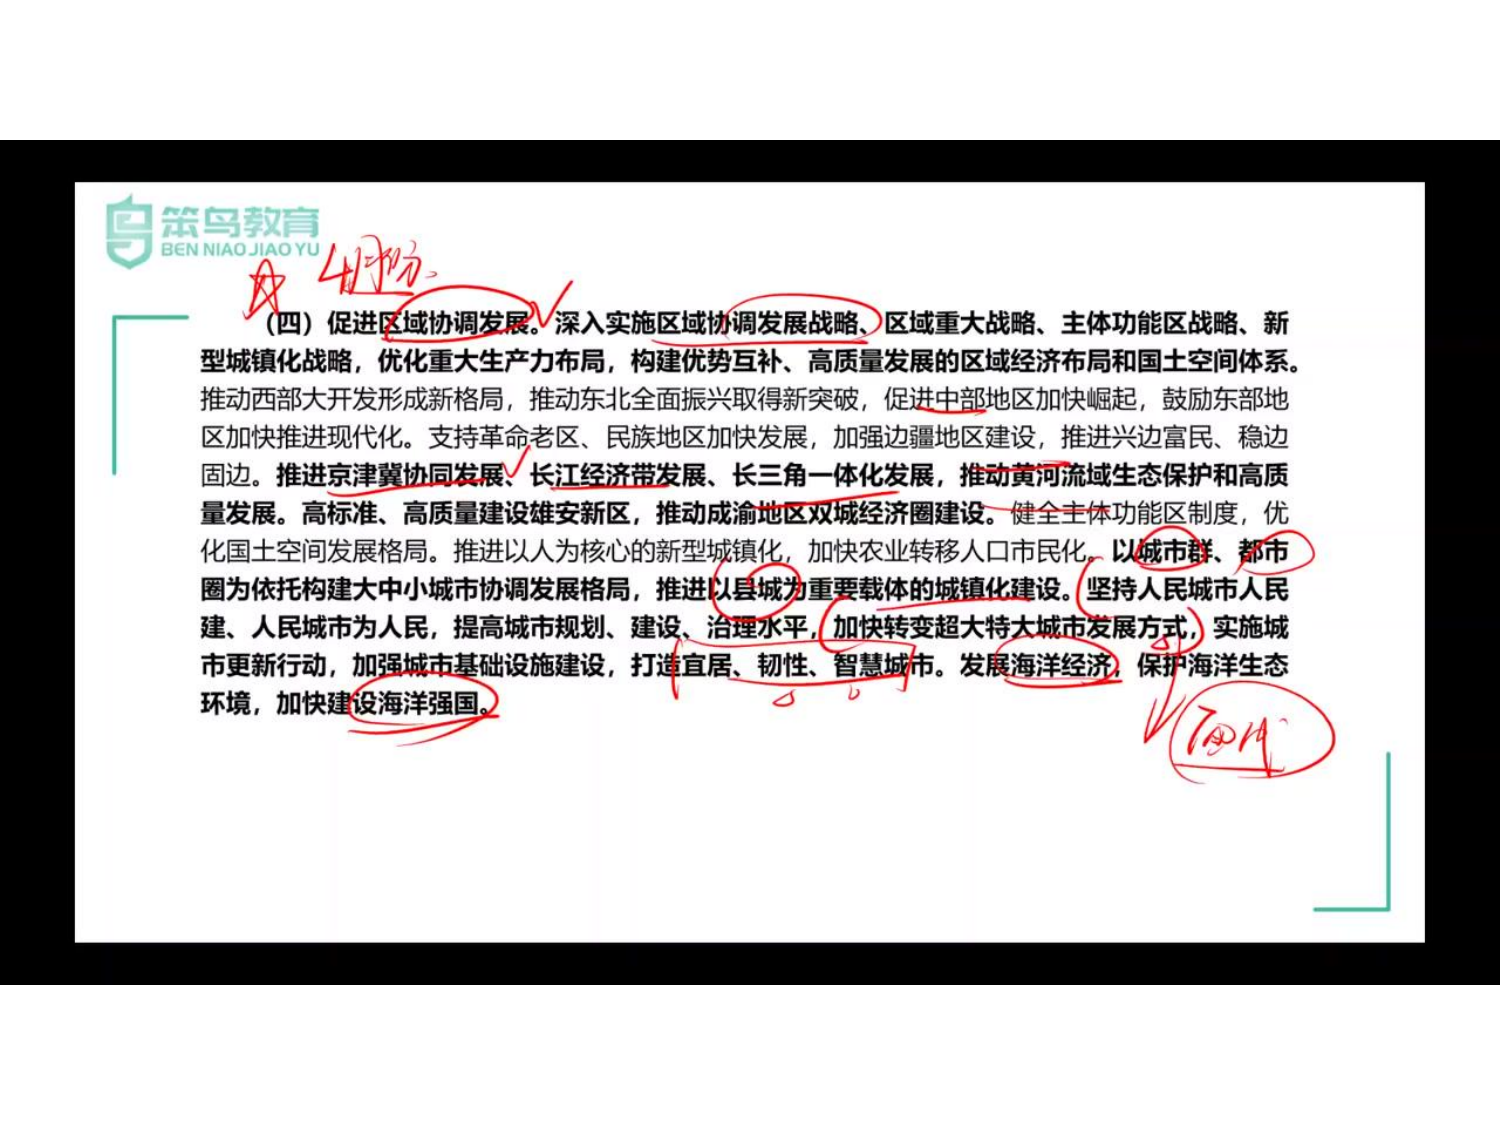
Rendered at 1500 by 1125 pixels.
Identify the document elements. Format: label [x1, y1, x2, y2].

picture [0, 140, 1500, 985]
